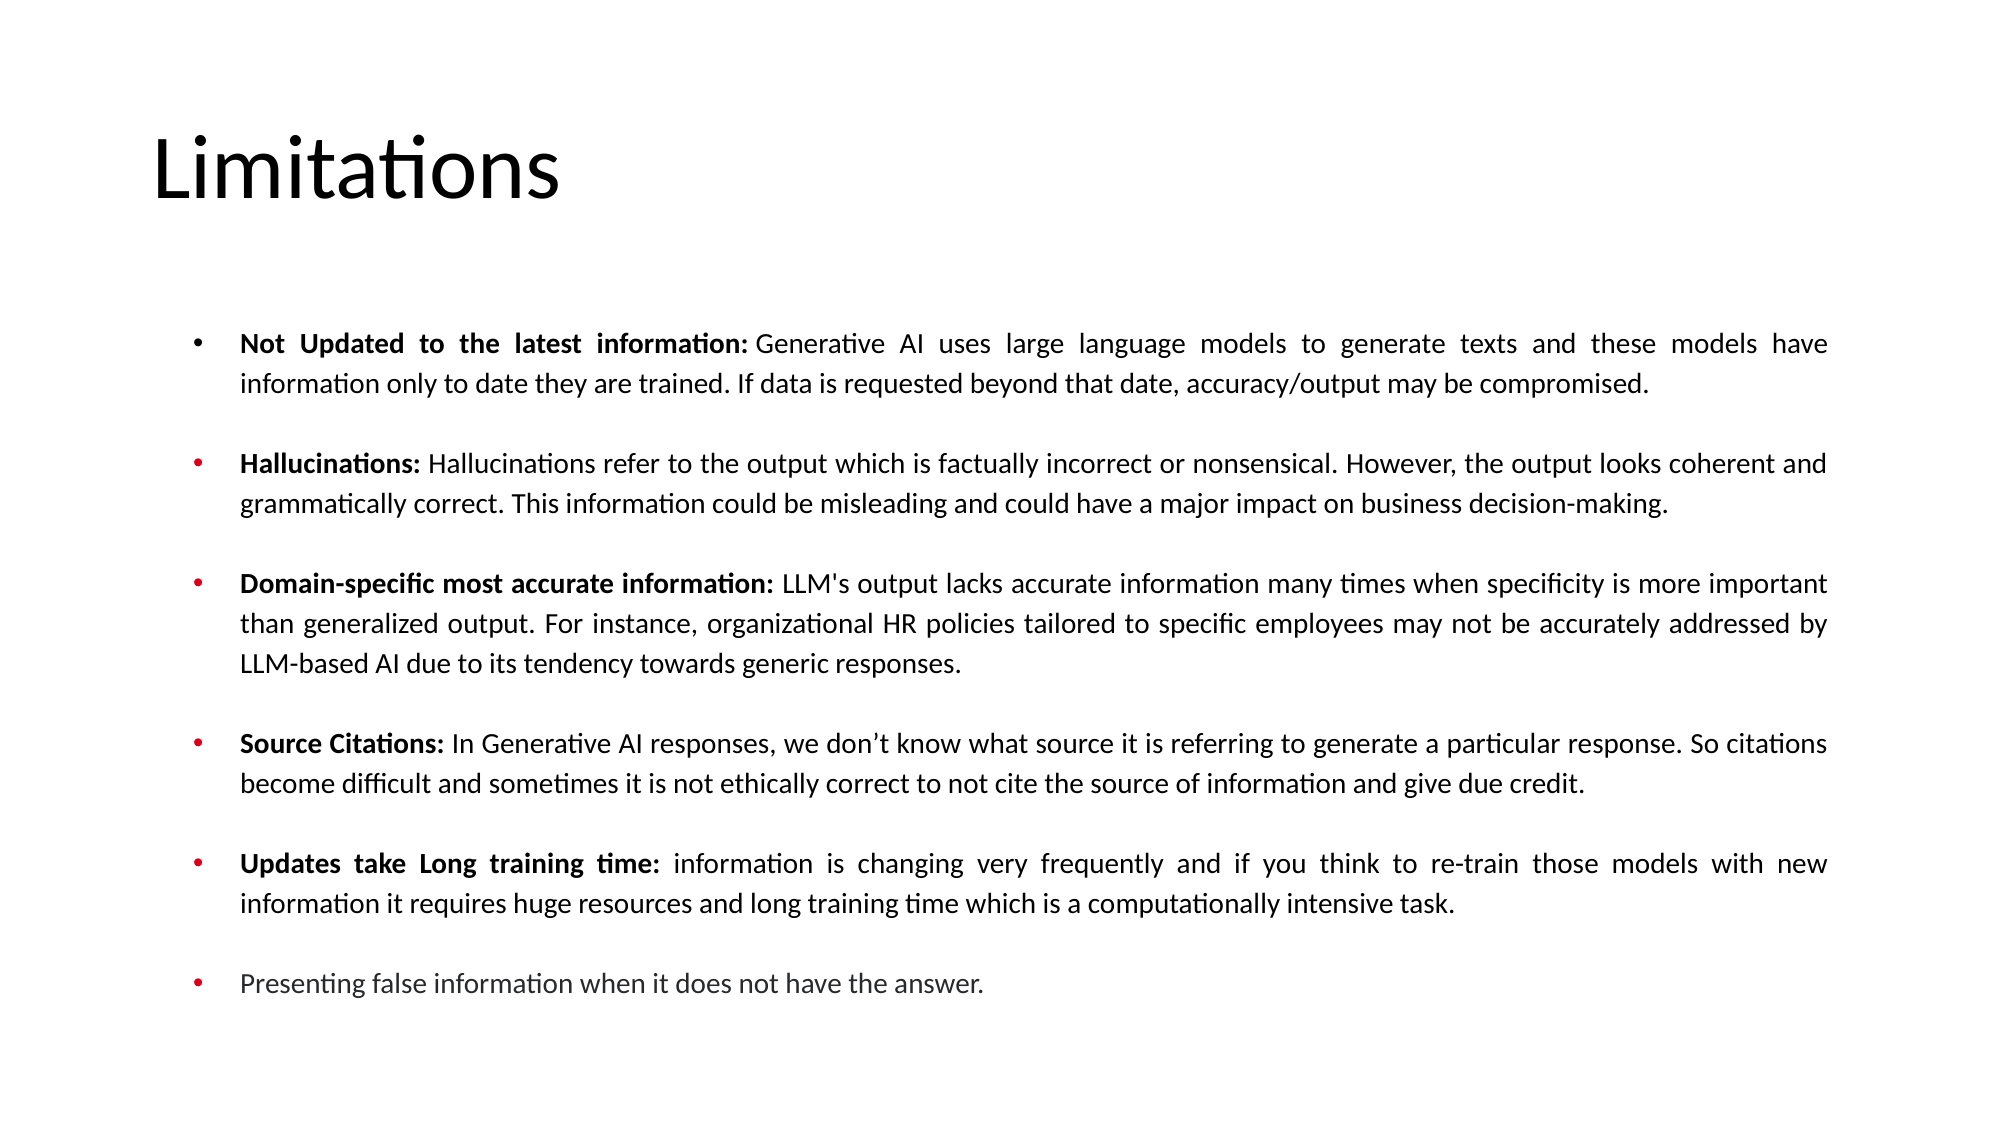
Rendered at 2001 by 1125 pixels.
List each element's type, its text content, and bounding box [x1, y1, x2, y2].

title Limitations [137, 59, 1863, 278]
text_box Not Updated to the latest information: Generative AI uses large language models to generate texts and these models have information only to date they are trained. If data is requested beyond that date, accuracy/output may be compromised. Hallucinations: Hallucinations refer to the output which is factually incorrect or nonsensical. However, the output looks coherent and grammatically correct. This information could be misleading and could have a major impact on business decision-making. Domain-specific most accurate information: LLM's output lacks accurate information many times when specificity is more important than generalized output. For instance, organizational HR policies tailored to specific employees may not be accurately addressed by LLM-based AI due to its tendency towards generic responses. Source Citations: In Generative AI responses, we don’t know what source it is referring to generate a particular response. So citations become difficult and sometimes it is not ethically correct to not cite the source of information and give due credit. Updates take Long training time: information is changing very frequently and if you think to re-train those models with new information it requires huge resources and long training time which is a computationally intensive task. Presenting false information when it does not have the answer. [155, 277, 1844, 1125]
